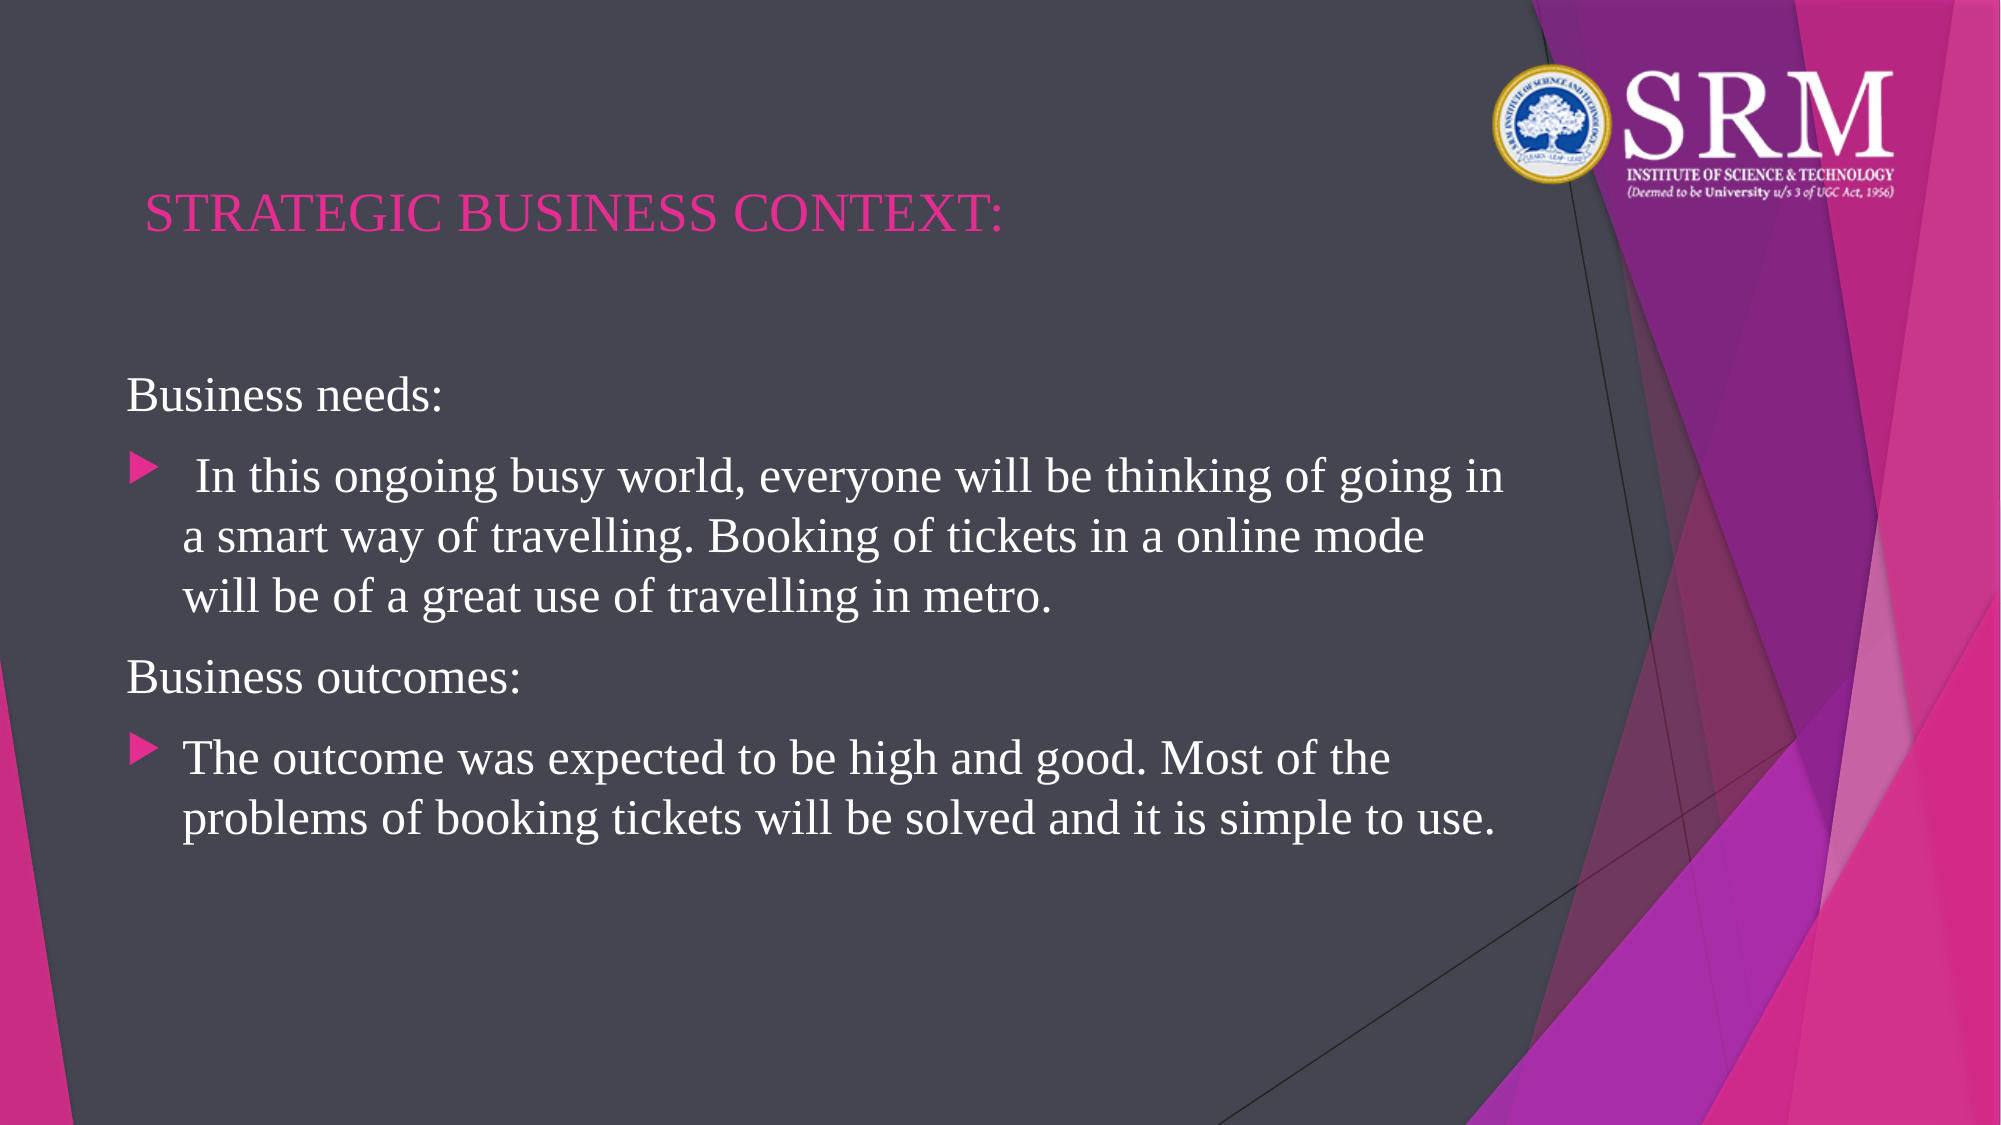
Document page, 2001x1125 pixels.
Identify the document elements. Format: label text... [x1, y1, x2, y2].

title STRATEGIC BUSINESS CONTEXT: [129, 98, 1541, 316]
list Business needs: In this ongoing busy world, everyone will be thinking of going in a smart way of travelling. Booking of tickets in a online mode will be of a great use of travelling in metro. Business outcomes: The outcome was expected to be high and good. Most of the problems of booking tickets will be solved and it is simple to use. [111, 354, 1522, 992]
picture [1468, 14, 1922, 274]
